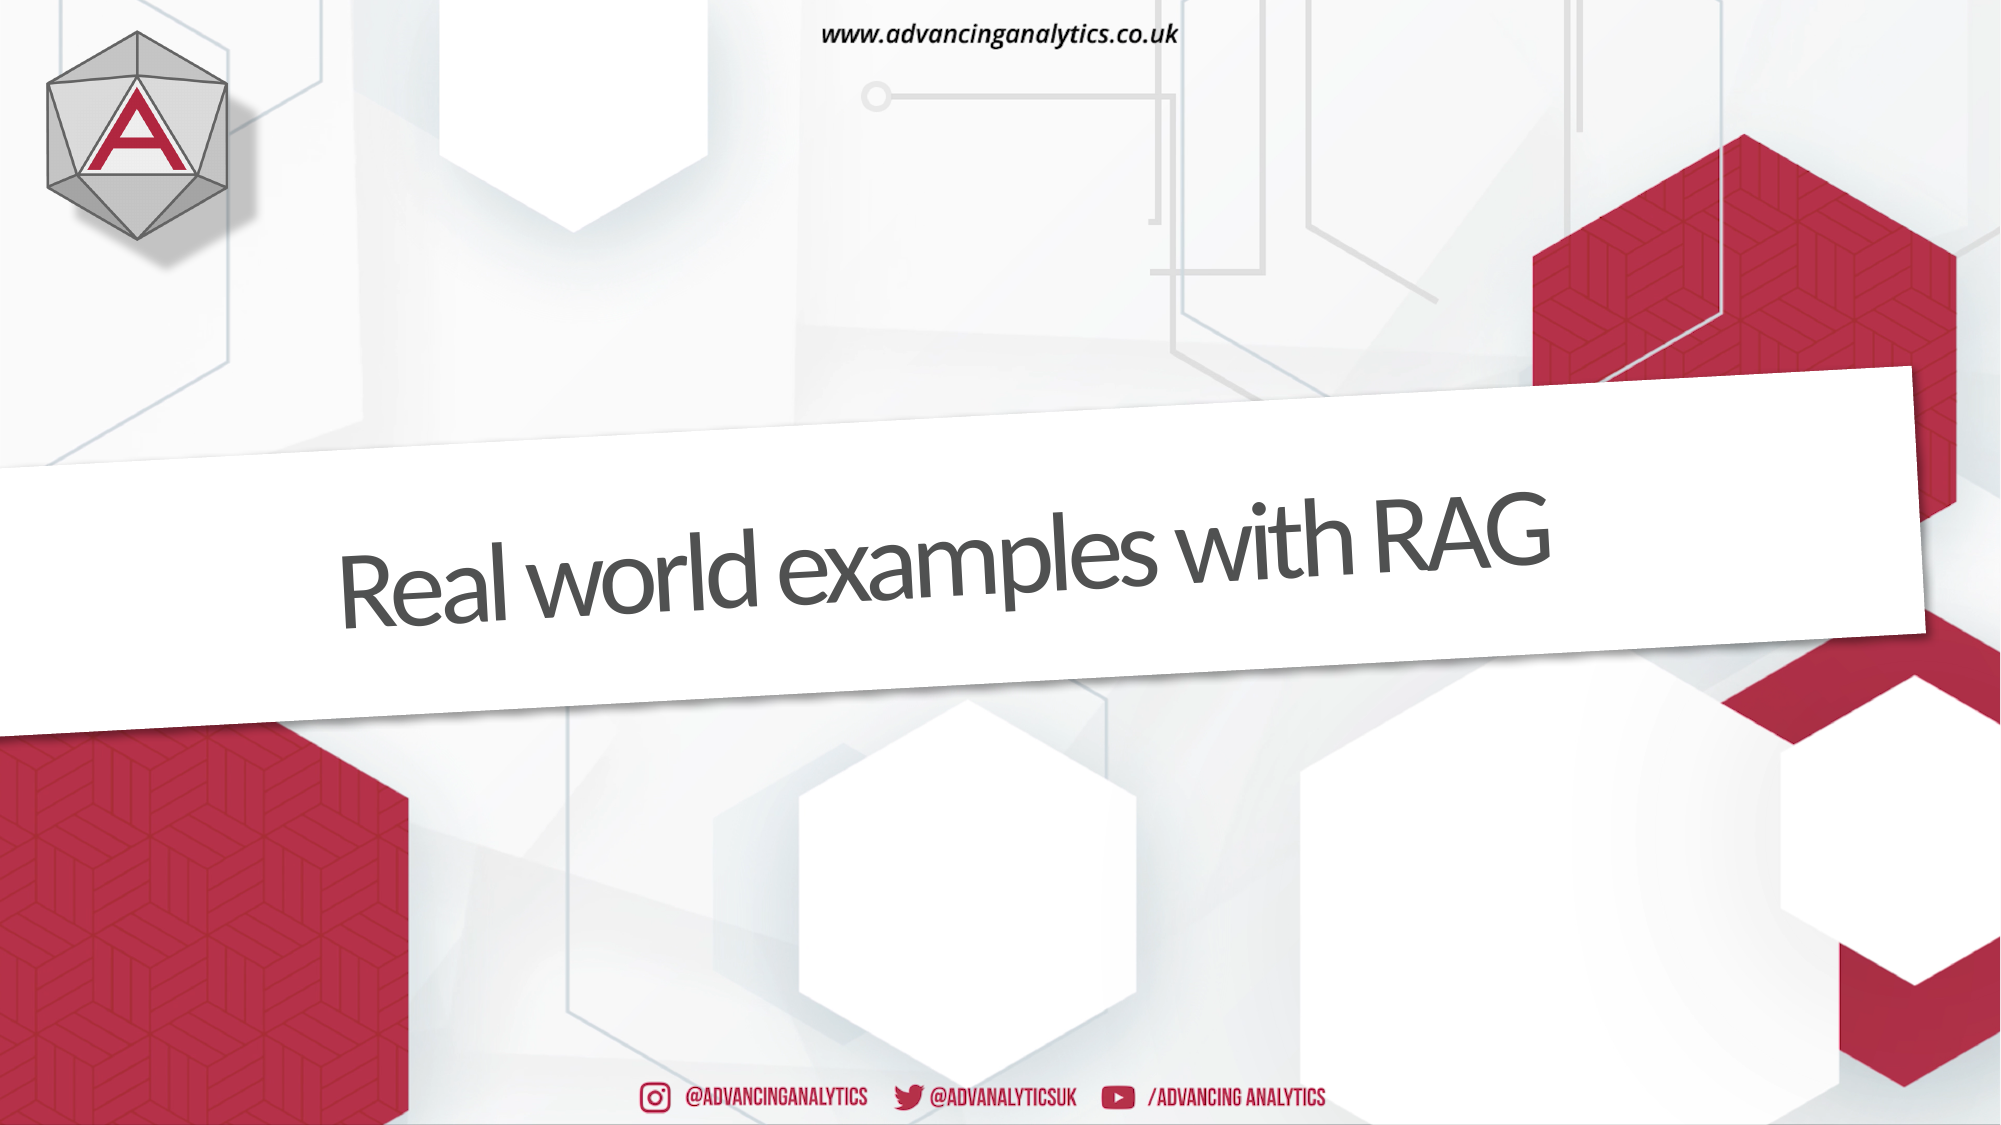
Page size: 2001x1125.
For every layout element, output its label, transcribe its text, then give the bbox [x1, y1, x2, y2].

title Real world examples with RAG [48, 395, 1842, 709]
picture [0, 0, 2001, 1125]
